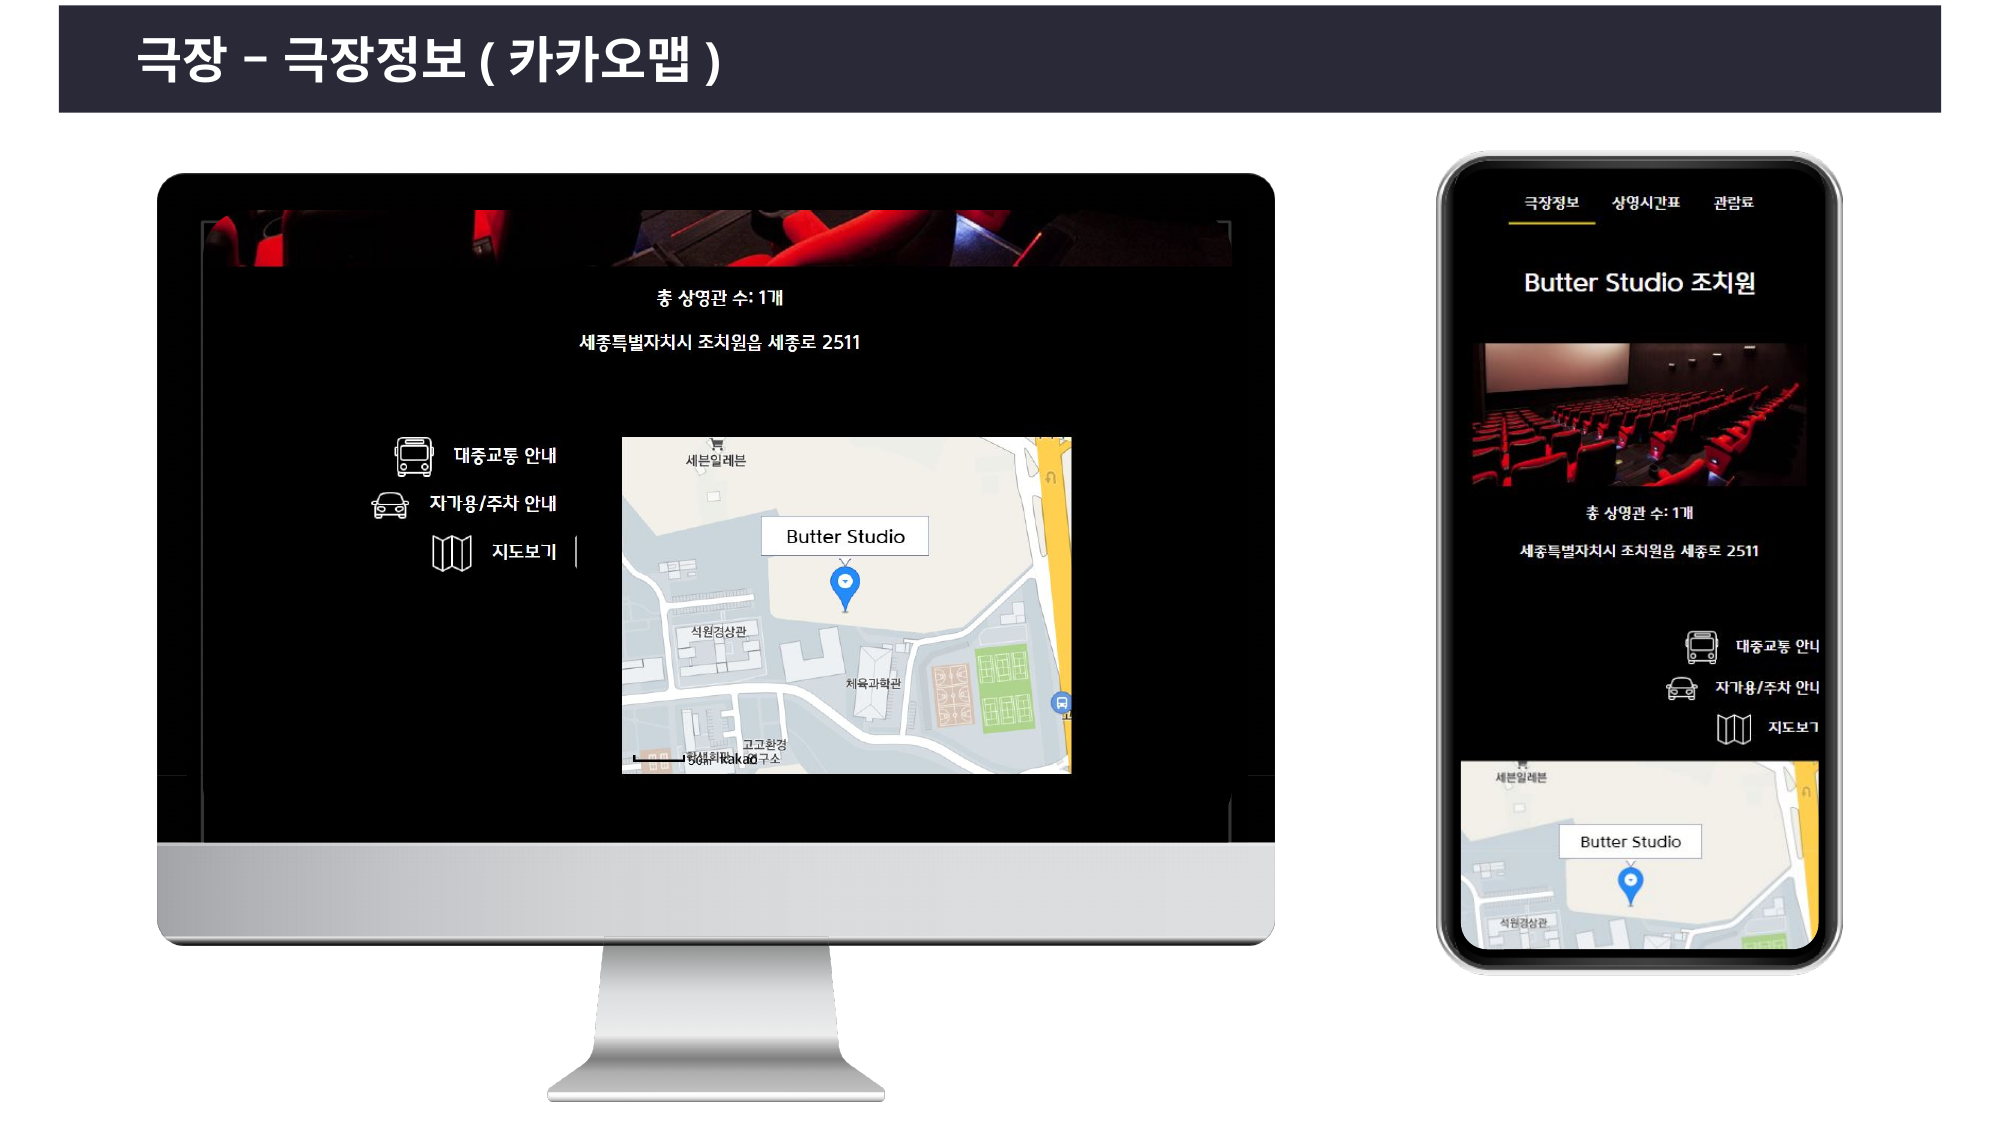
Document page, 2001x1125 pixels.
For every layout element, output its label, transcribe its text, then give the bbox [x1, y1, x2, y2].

picture [203, 210, 1233, 831]
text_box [1436, 149, 1843, 977]
text_box 극장 – 극장정보(카카오맵) [121, 21, 956, 96]
text_box [58, 5, 1942, 113]
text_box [157, 173, 1275, 1102]
picture [1460, 175, 1819, 950]
